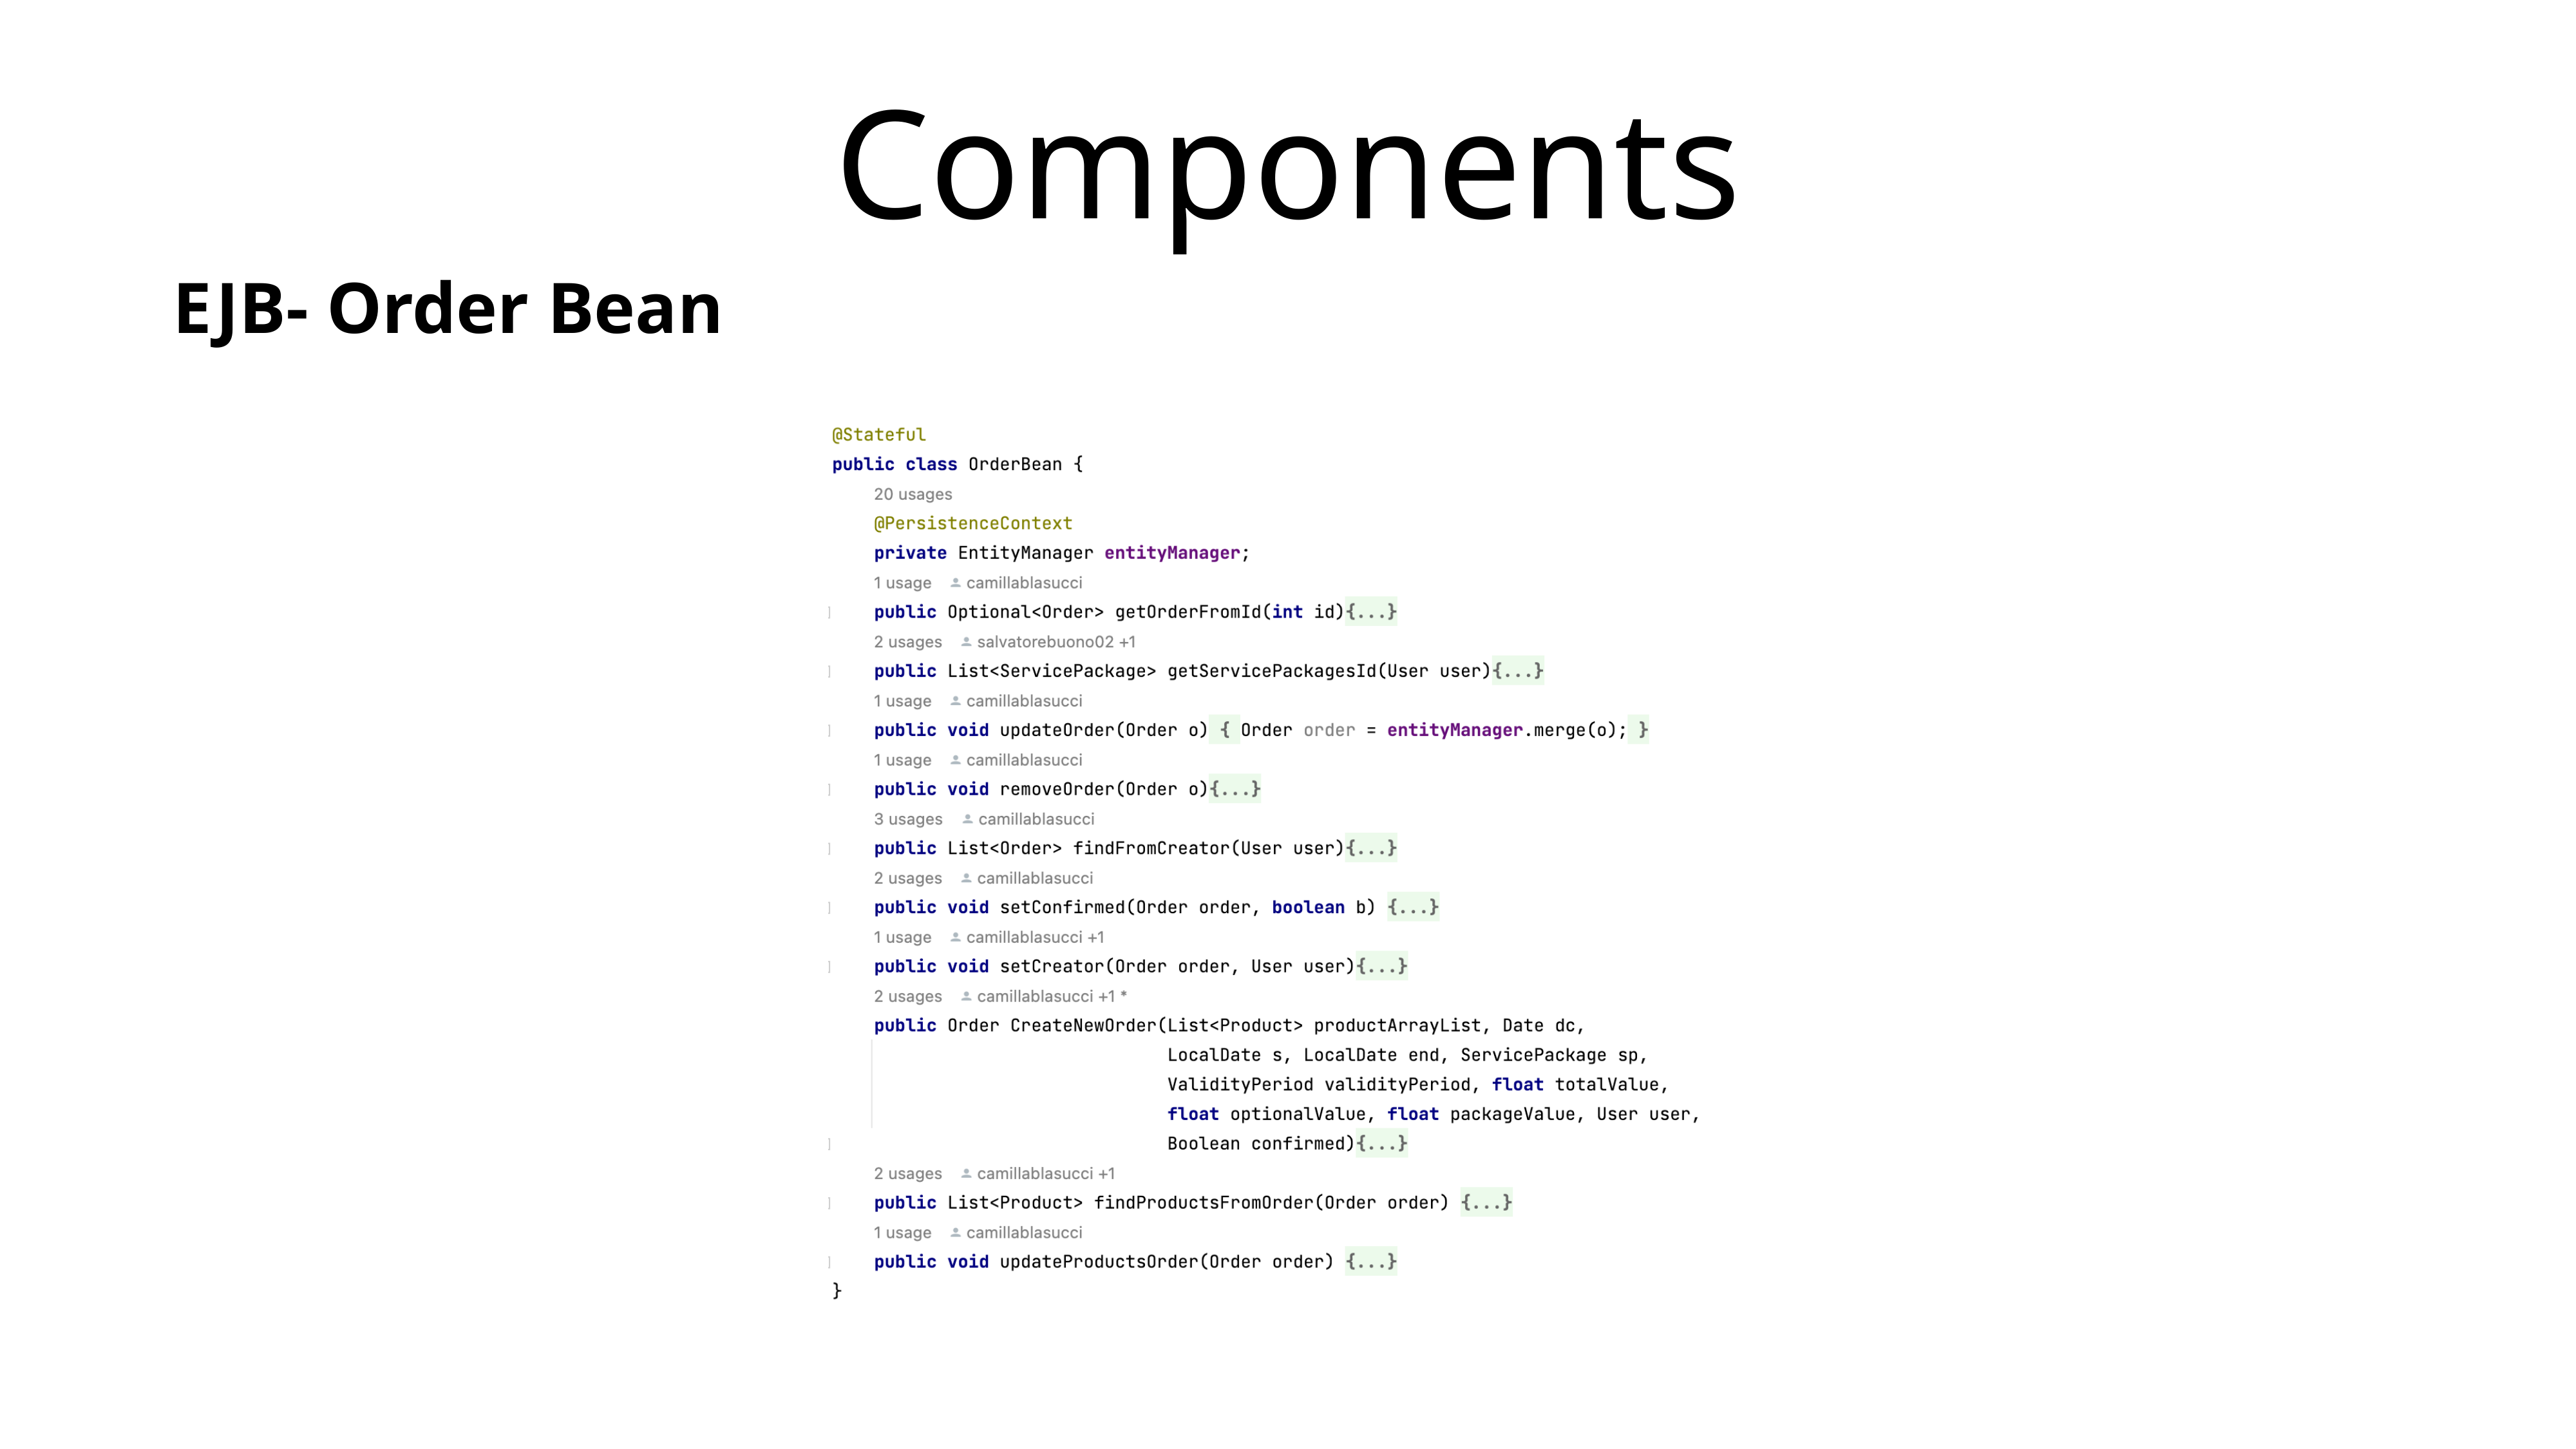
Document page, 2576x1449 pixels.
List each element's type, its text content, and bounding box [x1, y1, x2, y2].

picture [828, 421, 1748, 1309]
text_box EJB- Order Bean [167, 258, 730, 353]
title Components [178, 37, 2398, 279]
